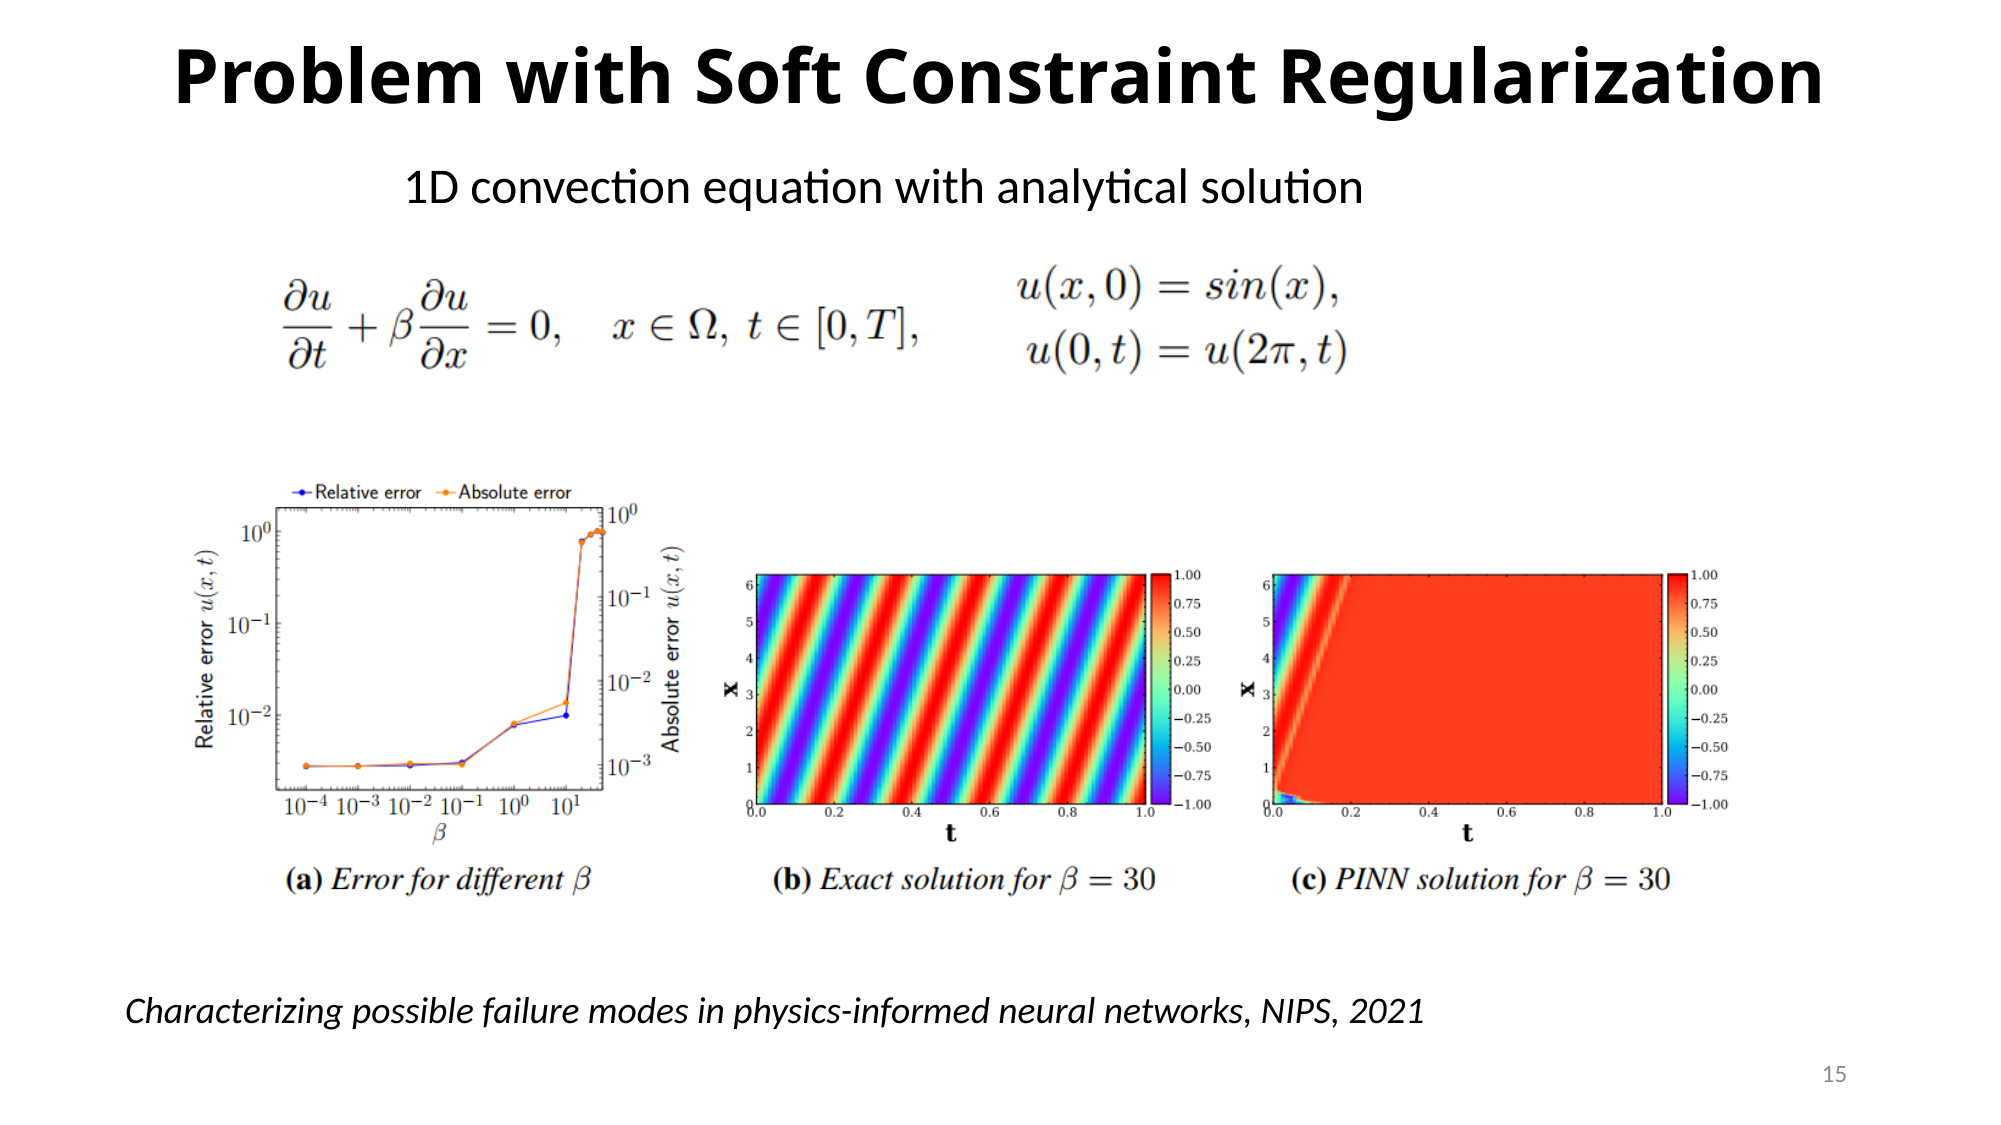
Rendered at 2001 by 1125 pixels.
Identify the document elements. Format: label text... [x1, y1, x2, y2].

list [247, 256, 933, 378]
text_box Characterizing possible failure modes in physics-informed neural networks, NIPS, 2021 [110, 978, 1657, 1039]
text_box 1D convection equation with analytical solution [268, 146, 1499, 221]
picture [162, 457, 1743, 910]
title Problem with Soft Constraint Regularization [137, 22, 1863, 137]
slide_number 15 [1412, 1042, 1863, 1103]
picture [1001, 242, 1354, 391]
